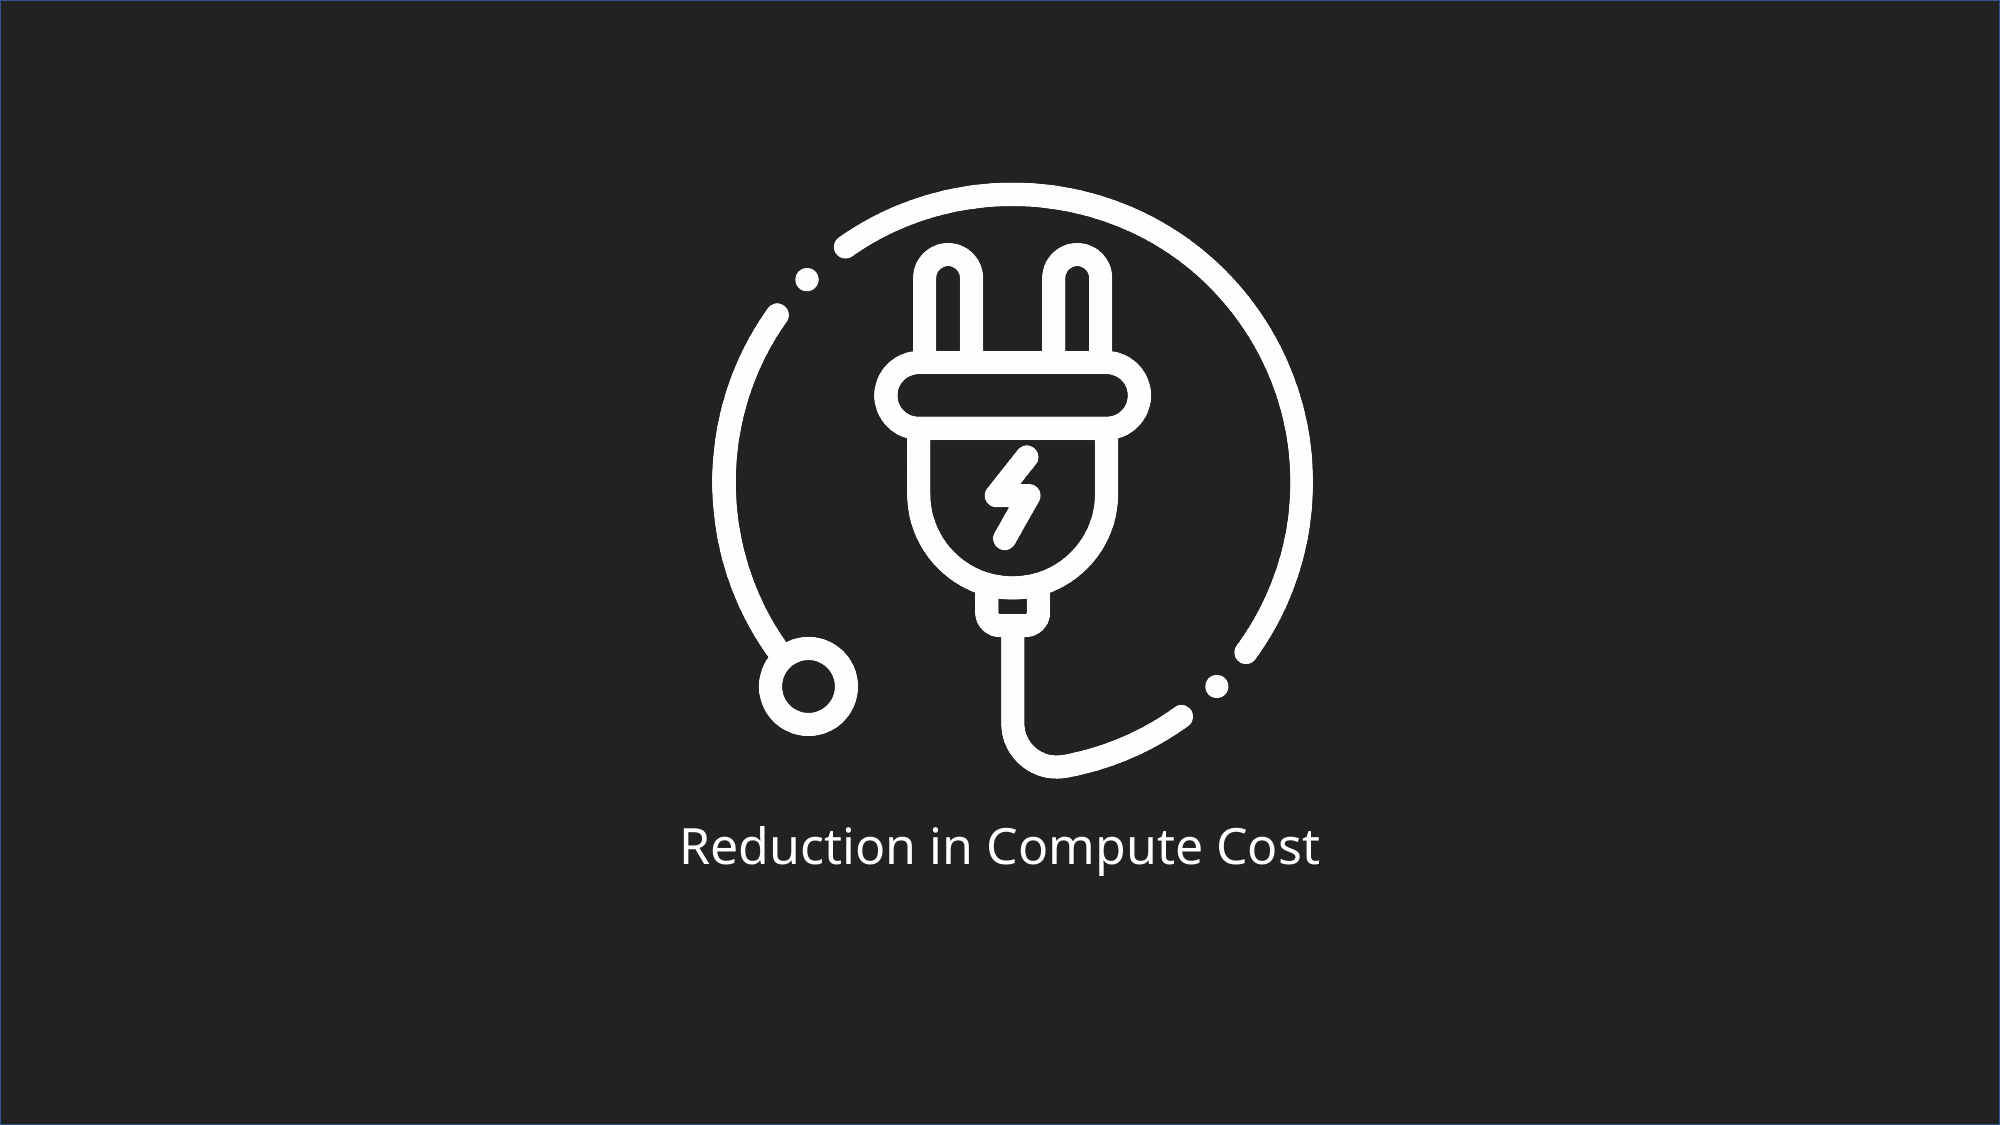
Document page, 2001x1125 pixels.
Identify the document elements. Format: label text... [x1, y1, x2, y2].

text_box Reduction in Compute Cost [646, 806, 1354, 883]
picture [712, 180, 1313, 781]
text_box [0, 0, 2000, 1125]
